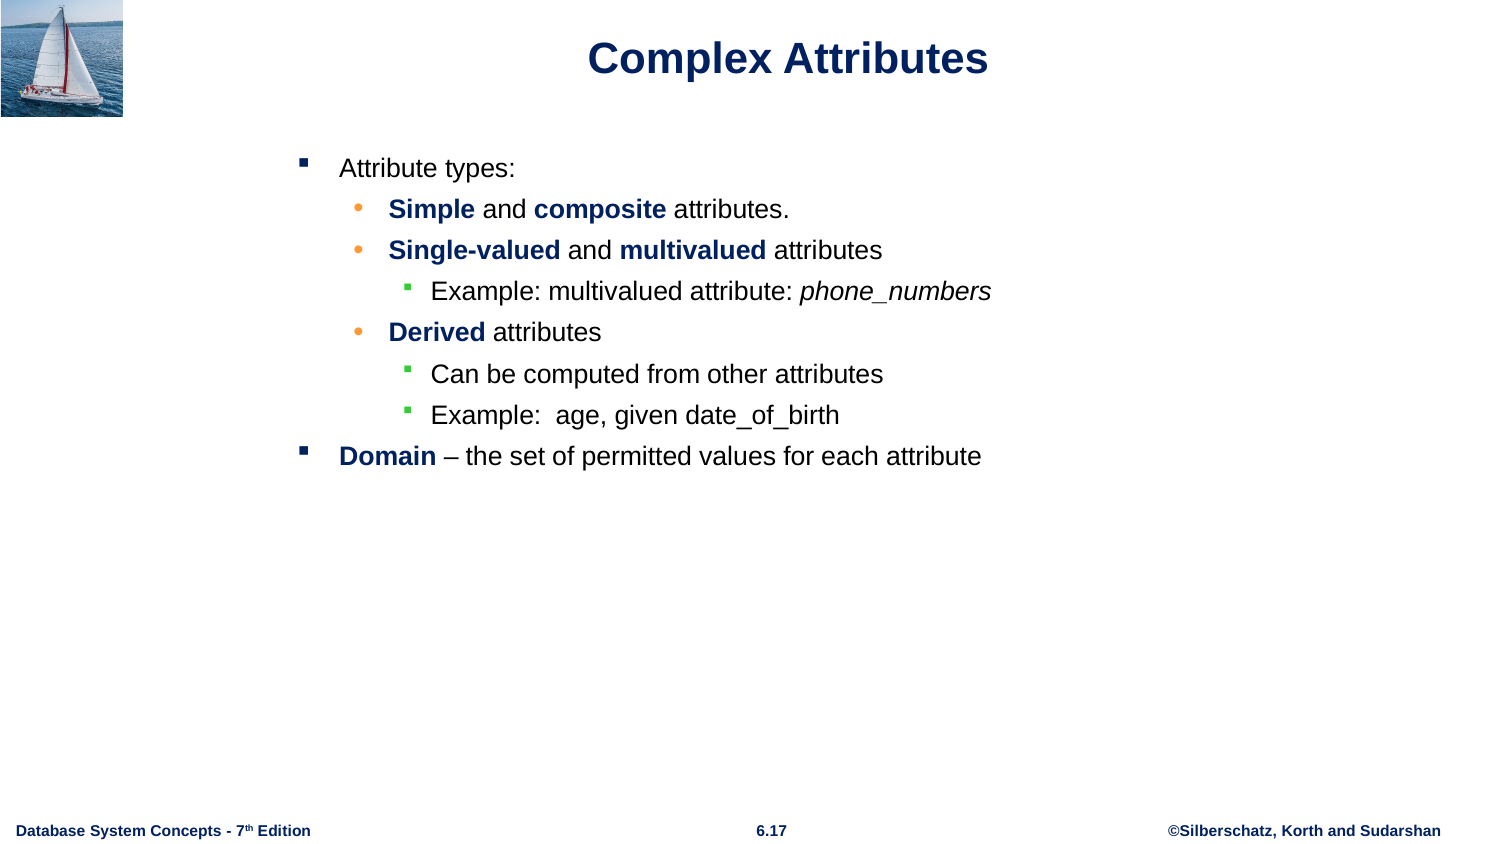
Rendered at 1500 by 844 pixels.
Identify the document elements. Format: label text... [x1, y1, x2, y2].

title Complex Attributes [125, 14, 1452, 90]
picture [0, 0, 123, 117]
list Attribute types: Simple and composite attributes. Single-valued and multivalued attributes Example: multivalued attribute: phone_numbers Derived attributes Can be computed from other attributes Example: age, given date_of_birth Domain – the set of permitted values for each attribute [282, 143, 1236, 554]
